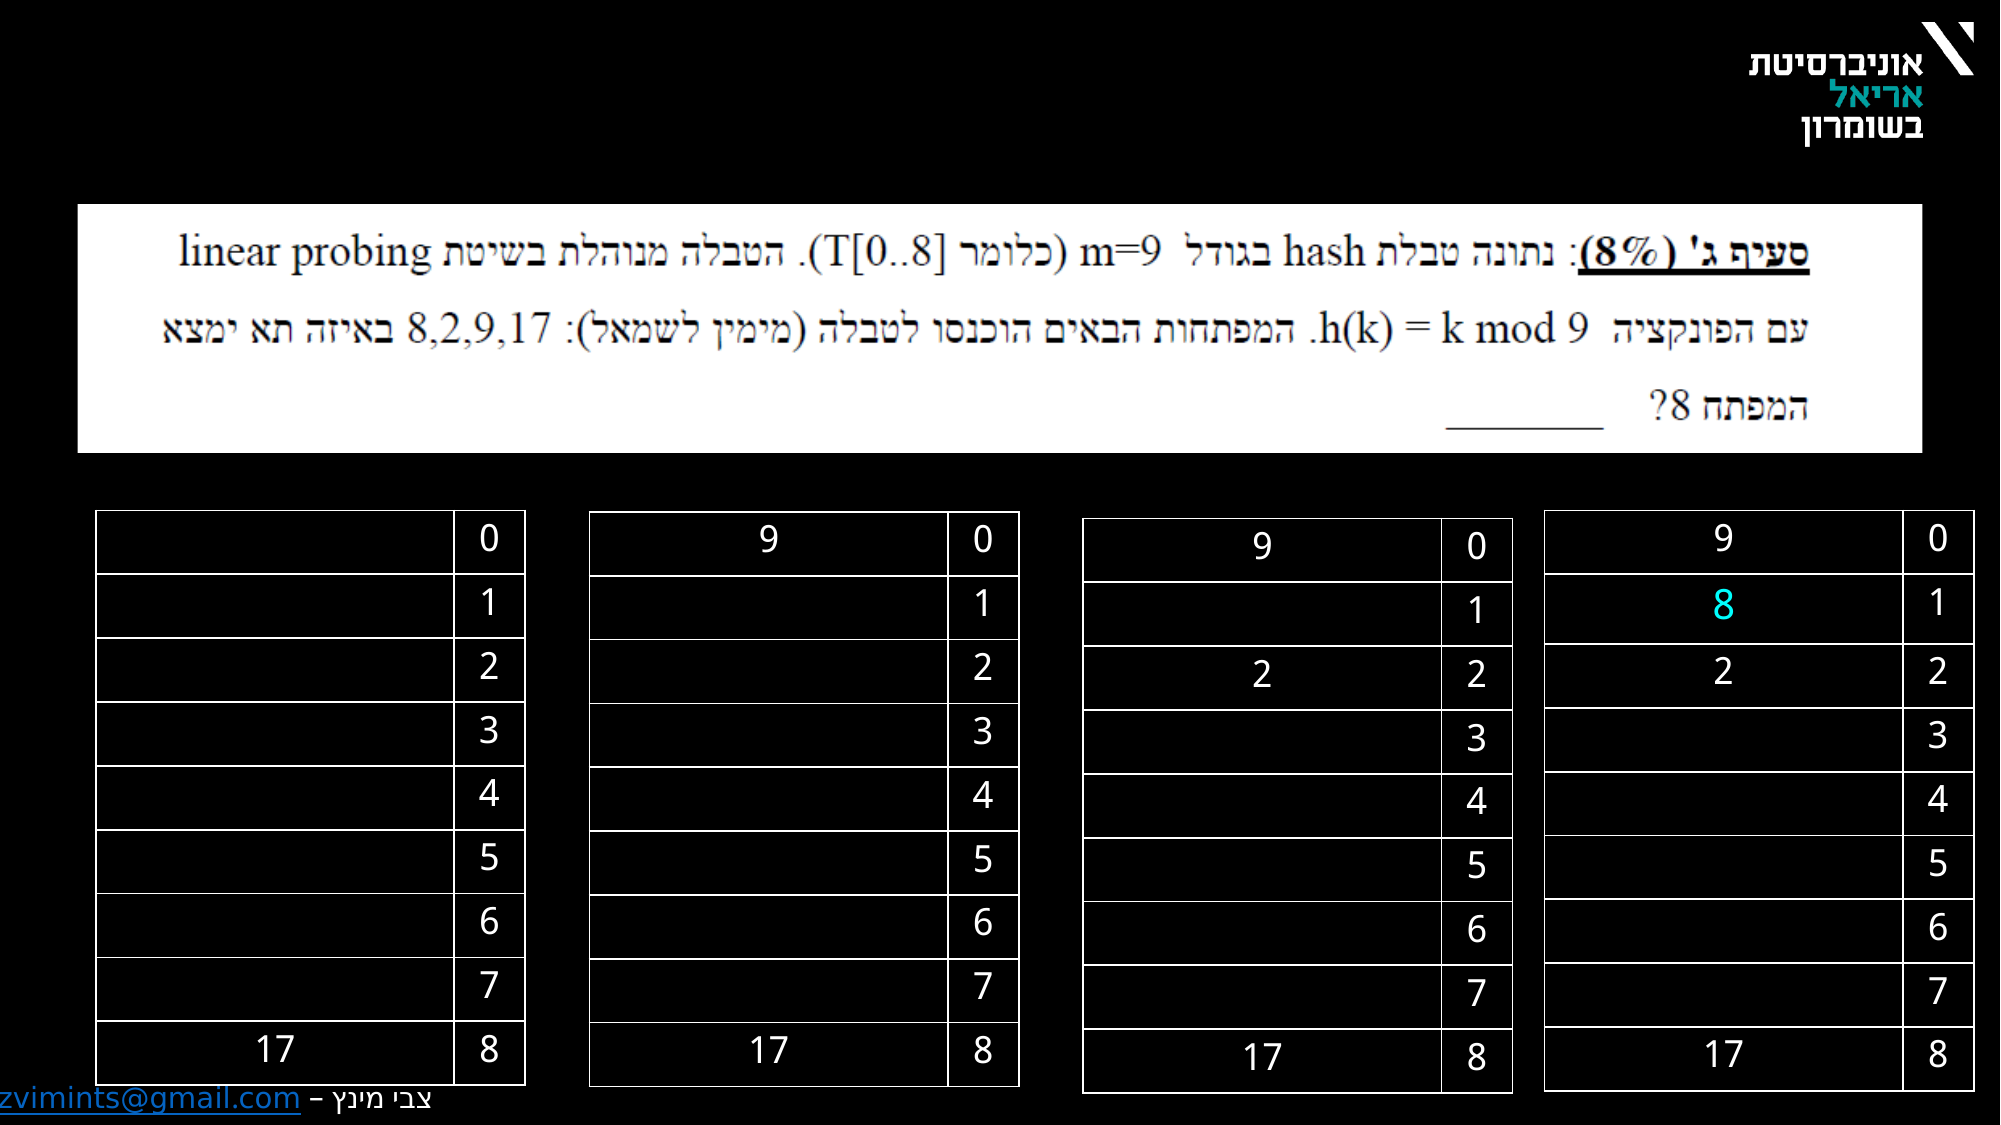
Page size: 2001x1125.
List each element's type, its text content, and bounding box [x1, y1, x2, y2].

table_cell 3 [1904, 709, 1973, 771]
table_cell [1545, 900, 1902, 962]
table_cell [1084, 839, 1441, 901]
table_cell 1 [1442, 583, 1512, 645]
table_cell [1084, 583, 1441, 645]
table_cell 2 [949, 640, 1018, 703]
picture [77, 204, 1923, 453]
table_header 0 [455, 511, 524, 573]
table_cell 8 [1442, 1030, 1512, 1092]
table_cell 1 [949, 577, 1018, 639]
table_cell 2 [455, 639, 524, 701]
table_cell 4 [1904, 773, 1973, 835]
table_cell 5 [1442, 839, 1512, 901]
table_cell 5 [949, 832, 1018, 894]
table_cell 17 [590, 1023, 947, 1086]
table_cell 4 [455, 767, 524, 829]
table_cell [1545, 964, 1902, 1026]
table_cell 1 [455, 575, 524, 637]
table_cell 3 [1442, 711, 1512, 773]
table_cell 6 [949, 896, 1018, 958]
table_cell 8 [1545, 575, 1902, 643]
table_cell [97, 639, 453, 701]
table_cell 17 [1545, 1028, 1902, 1090]
table_cell 5 [455, 831, 524, 893]
table_cell [97, 703, 453, 765]
table_cell [97, 575, 453, 637]
table_cell [1545, 709, 1902, 771]
table_cell [97, 831, 453, 893]
table_cell 2 [1442, 647, 1512, 709]
table_cell [1084, 711, 1441, 773]
table_cell 8 [455, 1022, 524, 1084]
table_cell 1 [1904, 575, 1973, 643]
table_header 0 [1904, 511, 1973, 573]
table_cell 7 [1904, 964, 1973, 1026]
table_cell 2 [1545, 645, 1902, 707]
table_cell [97, 958, 453, 1020]
table_cell [590, 832, 947, 894]
table_cell 8 [949, 1023, 1018, 1086]
table_header [97, 511, 453, 573]
table_cell [590, 768, 947, 830]
table_cell 7 [455, 958, 524, 1020]
table_cell [1084, 902, 1441, 964]
table_cell 3 [455, 703, 524, 765]
table_header 0 [949, 513, 1018, 575]
table_cell 4 [949, 768, 1018, 830]
table_cell [1084, 775, 1441, 837]
table_header 9 [590, 513, 947, 575]
table_cell [1545, 773, 1902, 835]
table_cell [590, 960, 947, 1022]
table_cell 7 [949, 960, 1018, 1022]
table_cell 5 [1904, 836, 1973, 898]
table_cell 8 [1904, 1028, 1973, 1090]
table_header 9 [1545, 511, 1902, 573]
table_cell 7 [1442, 966, 1512, 1028]
table_cell 3 [949, 704, 1018, 766]
table_cell [590, 896, 947, 958]
table_cell [590, 640, 947, 703]
table_cell 4 [1442, 775, 1512, 837]
table_cell 17 [1084, 1030, 1441, 1092]
table_cell [590, 704, 947, 766]
table_header 9 [1084, 519, 1441, 581]
table_cell 6 [455, 894, 524, 957]
table_cell [97, 767, 453, 829]
table_header 0 [1442, 519, 1512, 581]
table_cell 6 [1904, 900, 1973, 962]
table_cell 2 [1904, 645, 1973, 707]
table_cell 2 [1084, 647, 1441, 709]
table_cell [1545, 836, 1902, 898]
table_cell 17 [97, 1022, 453, 1084]
text_box צבי מינץ – zvimints@gmail.com [0, 1073, 958, 1125]
picture [1749, 22, 1974, 147]
table_cell 6 [1442, 902, 1512, 964]
table_cell [1084, 966, 1441, 1028]
table_cell [590, 577, 947, 639]
table_cell [97, 894, 453, 957]
